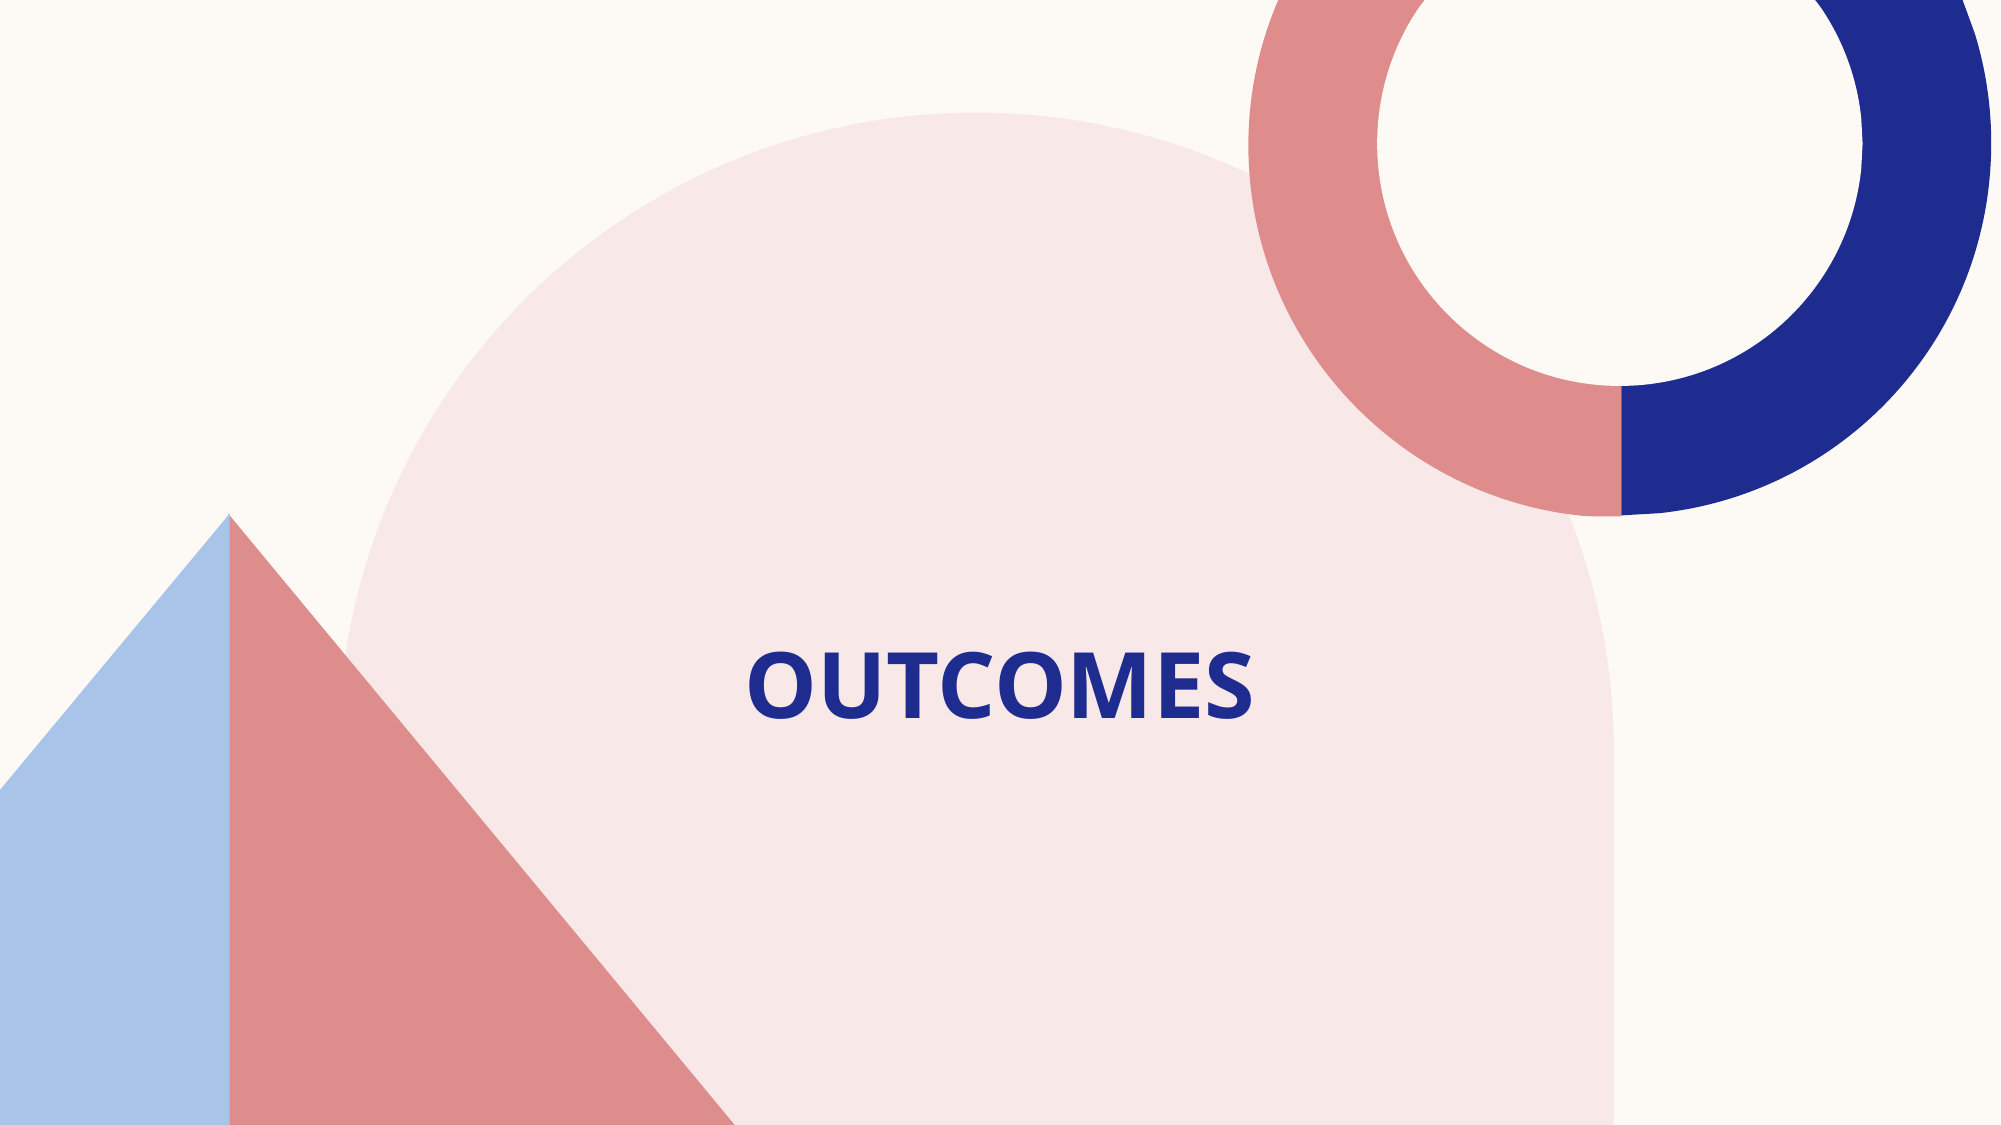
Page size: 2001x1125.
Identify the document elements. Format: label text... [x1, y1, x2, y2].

title Outcomes [474, 619, 1525, 746]
